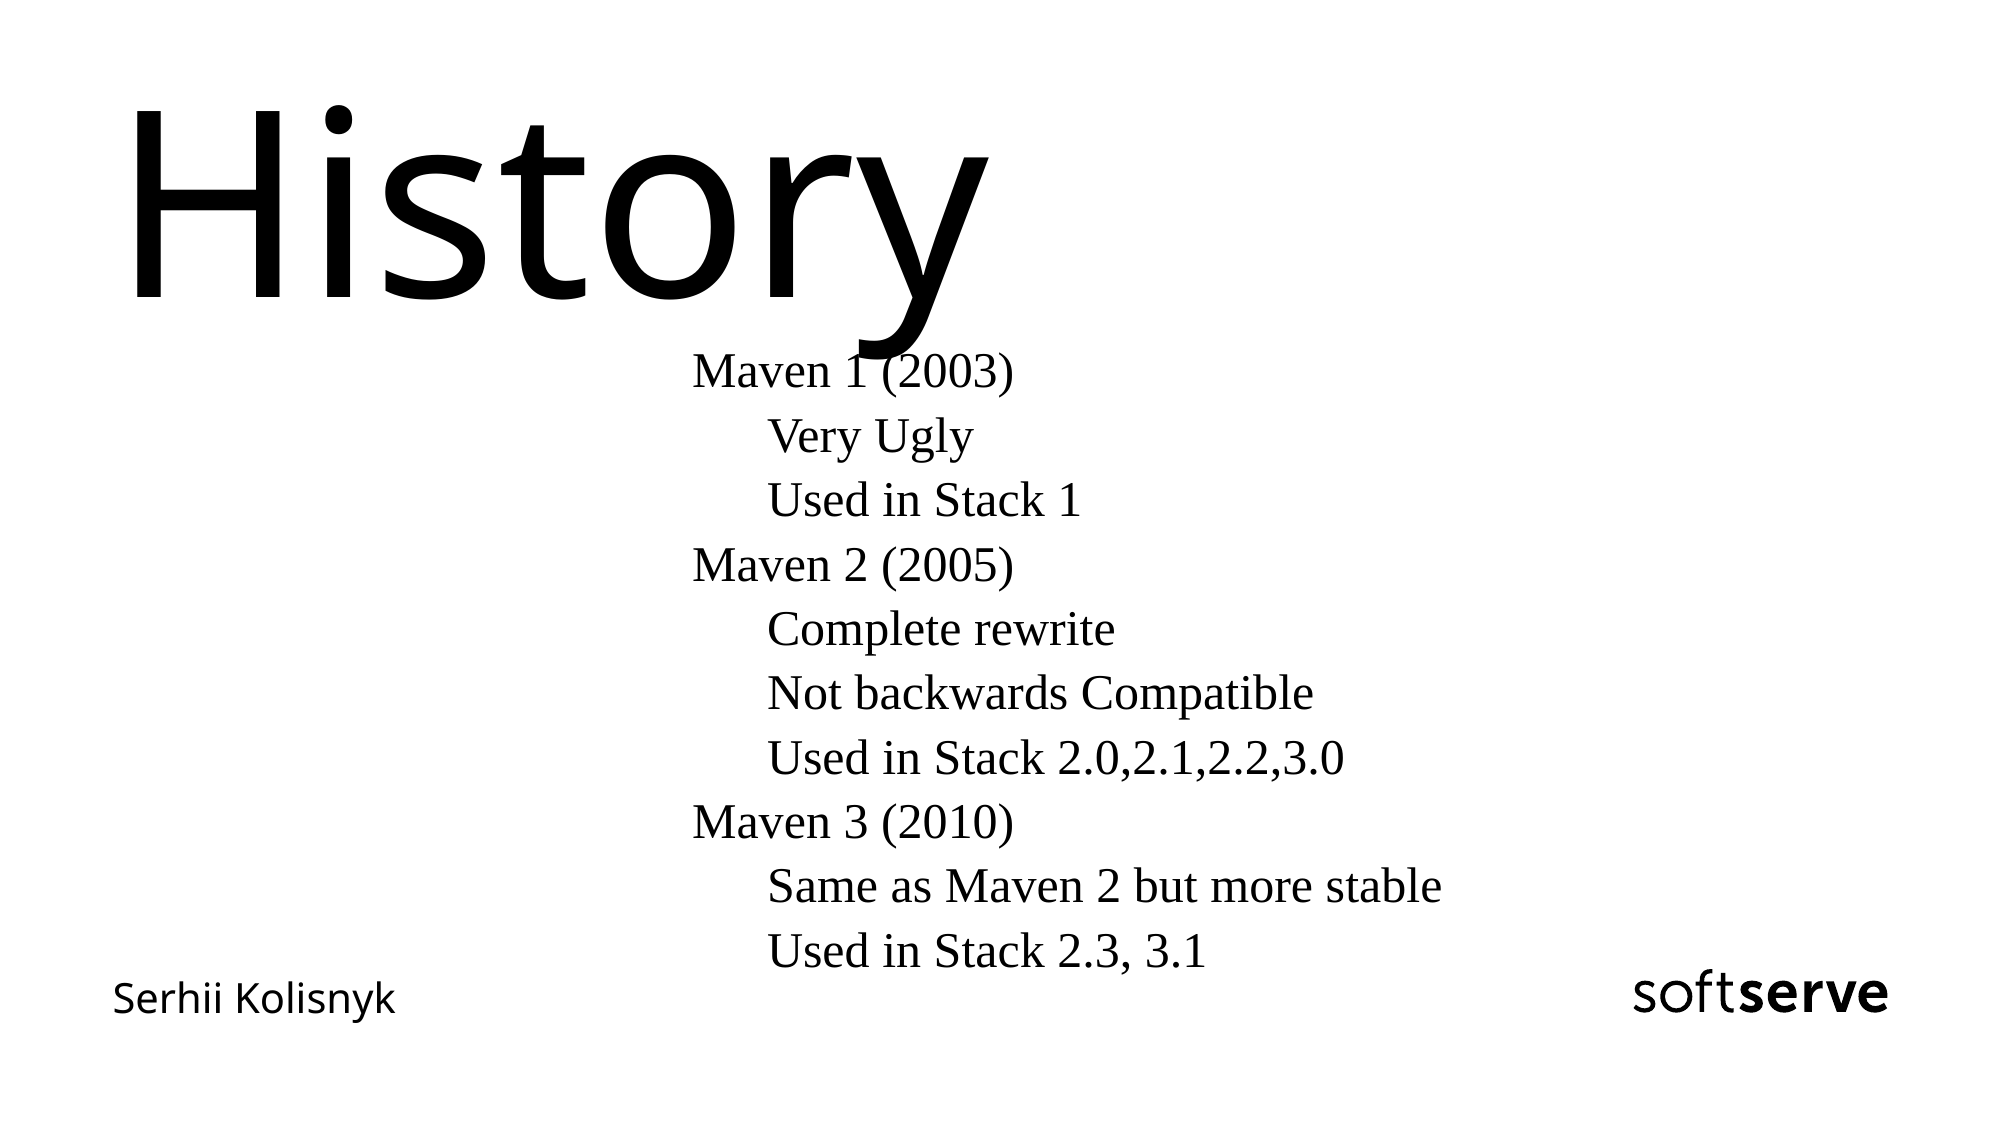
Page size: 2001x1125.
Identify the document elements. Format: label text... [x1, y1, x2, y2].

text_box Maven 1 (2003) Very Ugly Used in Stack 1 Maven 2 (2005) Complete rewrite Not backwards Compatible Used in Stack 2.0,2.1,2.2,3.0 Maven 3 (2010) Same as Maven 2 but more stable Used in Stack 2.3, 3.1 [564, 337, 1458, 1031]
list Serhii Kolisnyk [112, 970, 564, 1019]
title History [112, 112, 1888, 900]
